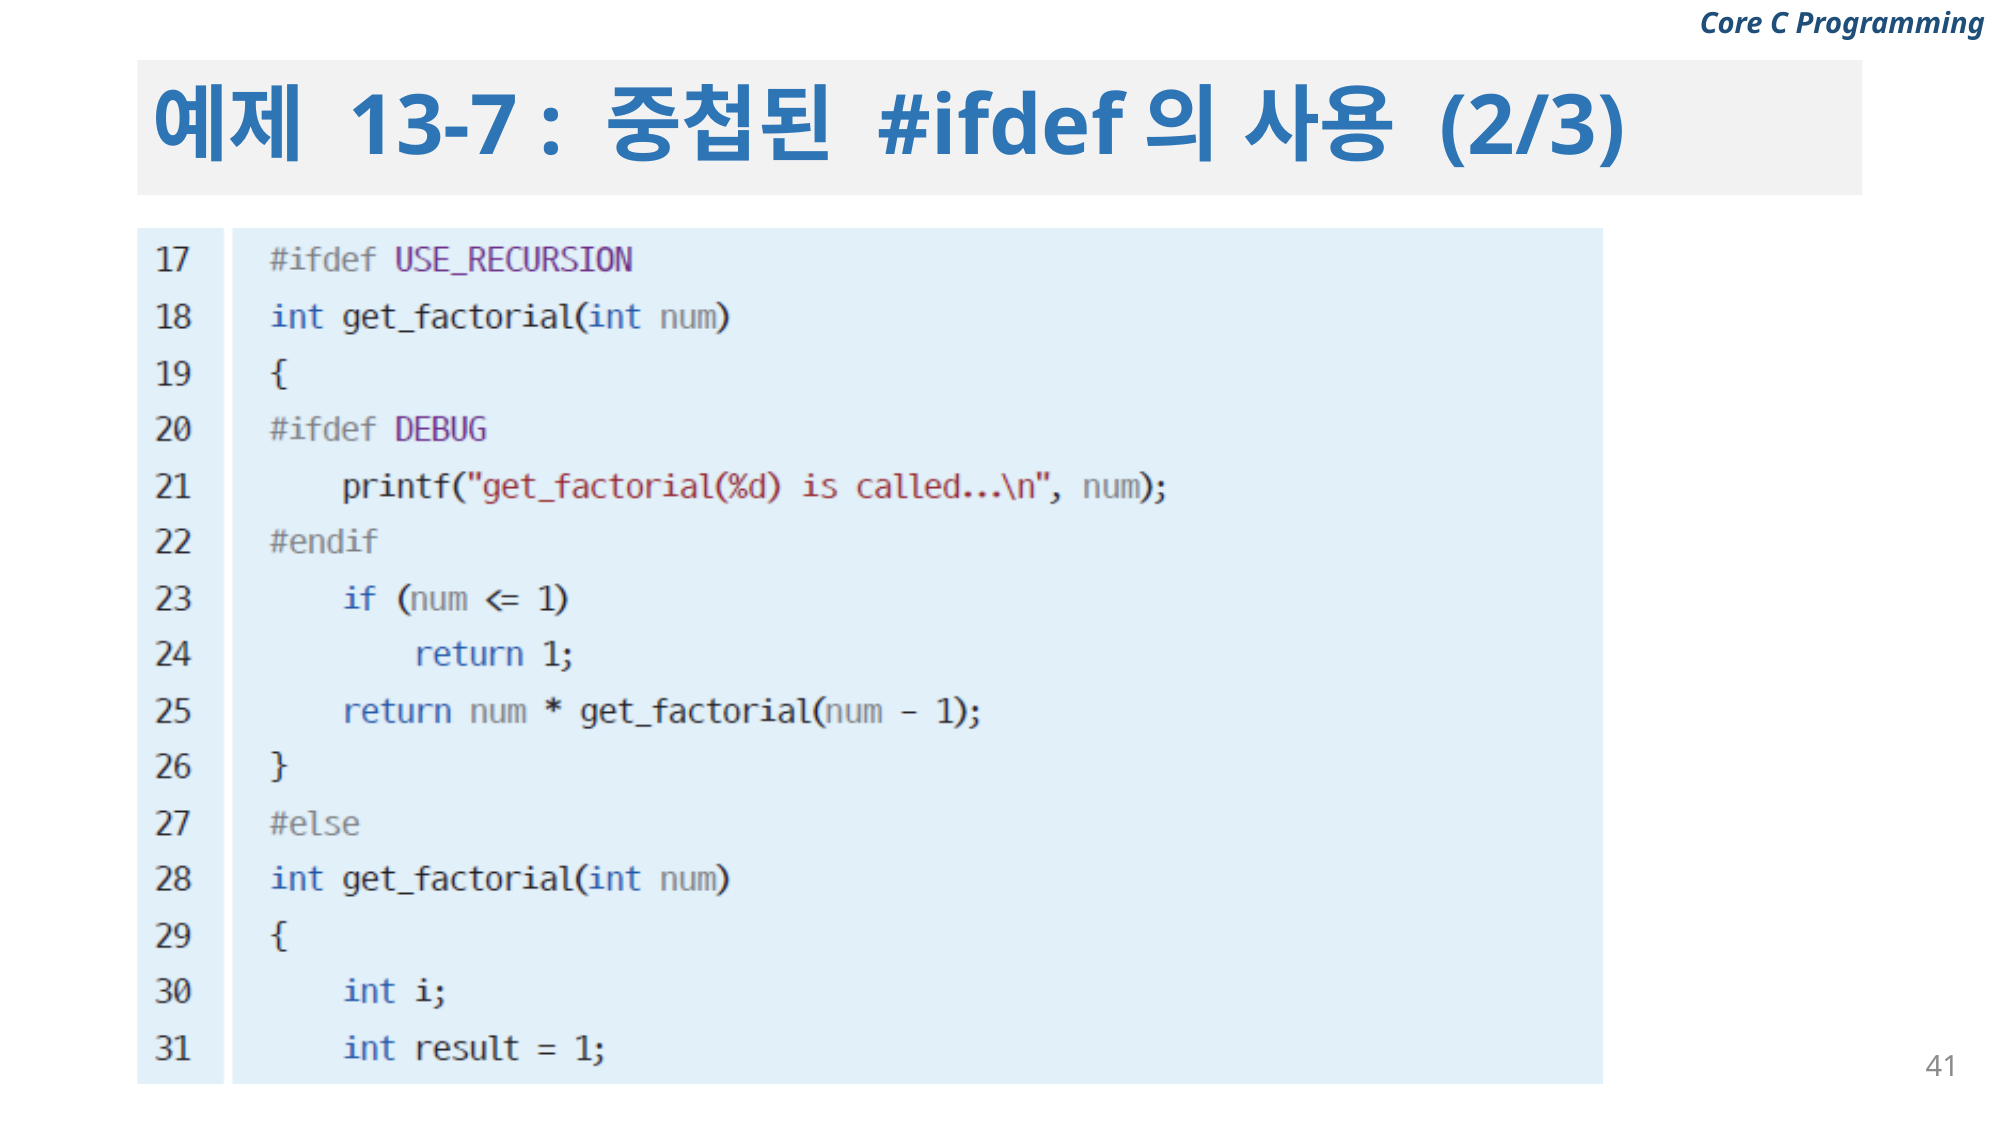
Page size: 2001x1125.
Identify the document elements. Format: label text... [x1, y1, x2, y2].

picture [137, 228, 1604, 1084]
title 예제 13-7 : 중첩된 #ifdef의 사용 (2/3) [137, 59, 1863, 195]
slide_number 41 [1850, 1028, 1975, 1107]
